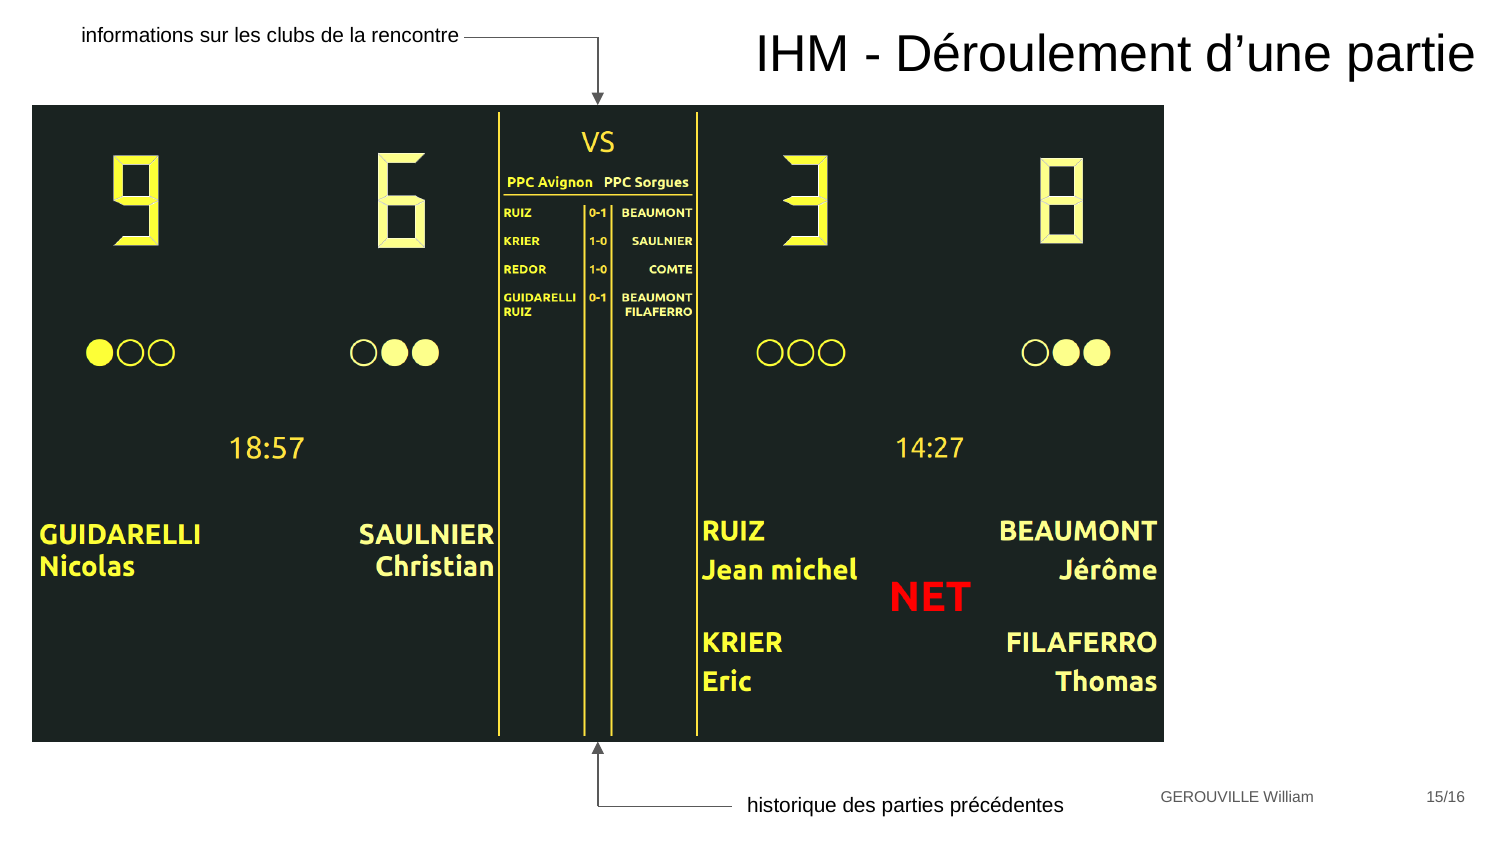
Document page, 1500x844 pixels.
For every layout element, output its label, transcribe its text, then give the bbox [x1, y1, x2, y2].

picture [31, 104, 1164, 742]
text_box historique des parties précédentes [732, 778, 1264, 829]
title IHM - Déroulement d’une partie [732, 9, 1500, 104]
slide_number GEROUVILLE William ‹#›/16 [31, 764, 1480, 830]
text_box informations sur les clubs de la rencontre [66, 9, 598, 60]
